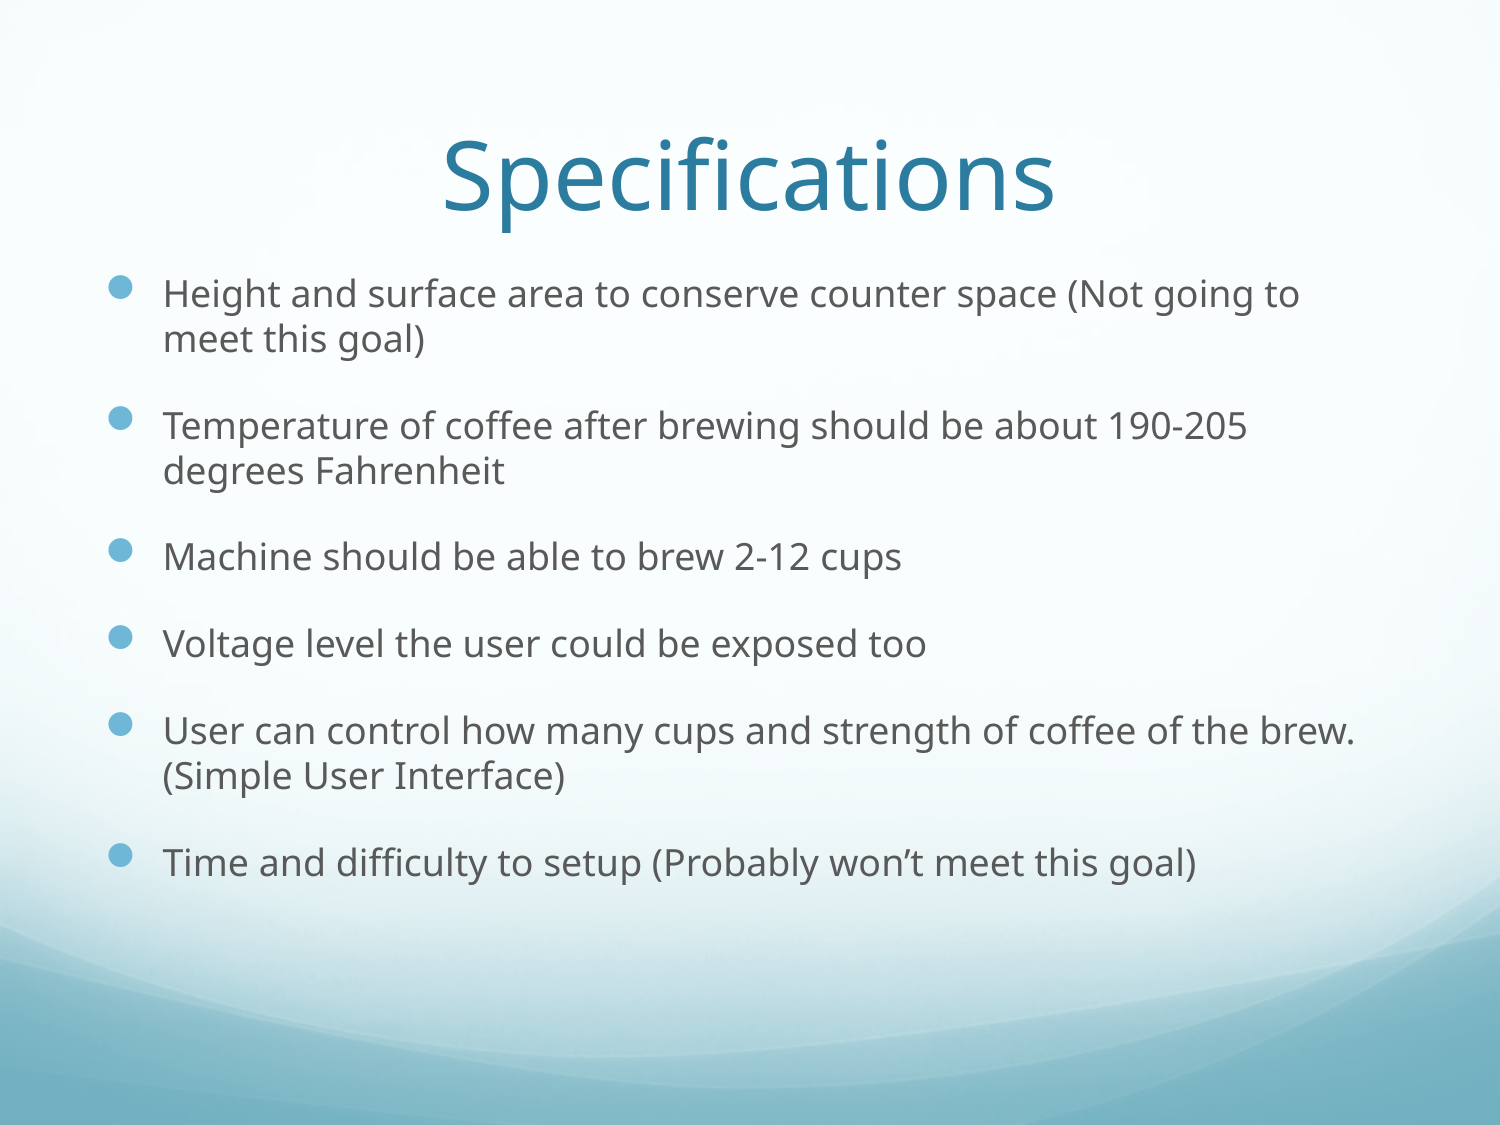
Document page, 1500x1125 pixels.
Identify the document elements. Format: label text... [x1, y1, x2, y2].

title Specifications [90, 17, 1410, 237]
list Height and surface area to conserve counter space (Not going to meet this goal) Temperature of coffee after brewing should be about 190-205 degrees Fahrenheit Machine should be able to brew 2-12 cups Voltage level the user could be exposed too User can control how many cups and strength of coffee of the brew. (Simple User Interface) Time and difficulty to setup (Probably won’t meet this goal) [90, 262, 1410, 975]
